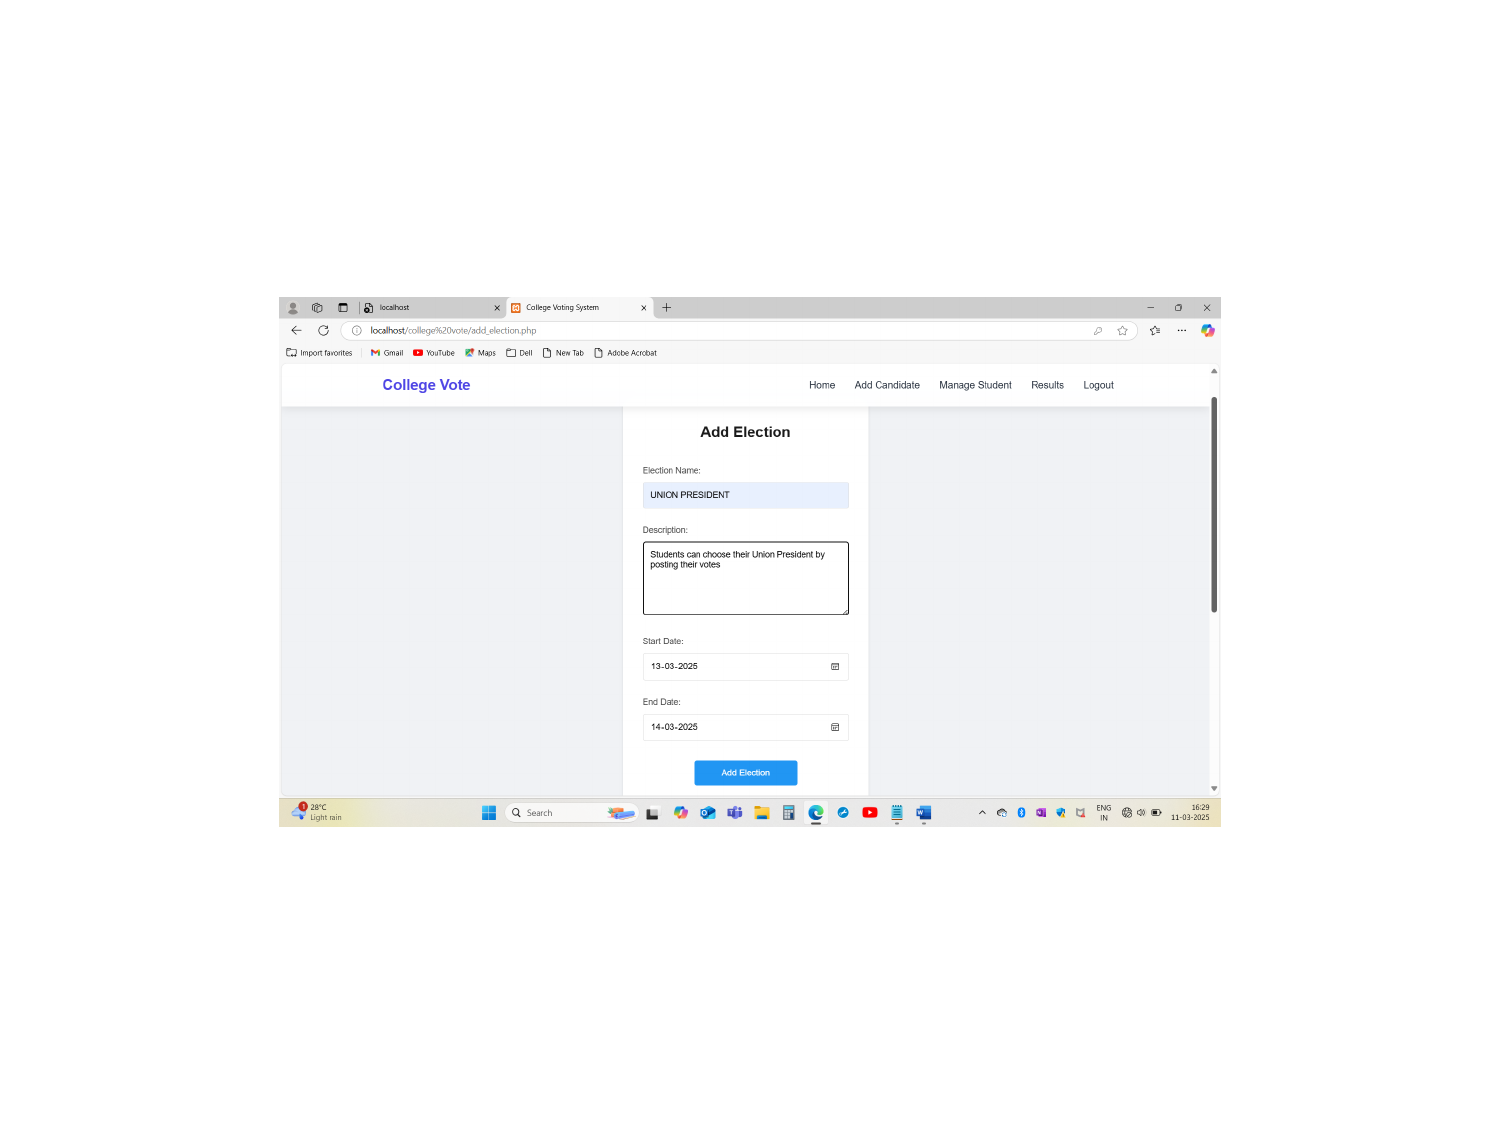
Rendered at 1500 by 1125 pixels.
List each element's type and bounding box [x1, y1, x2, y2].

picture [279, 297, 1221, 828]
